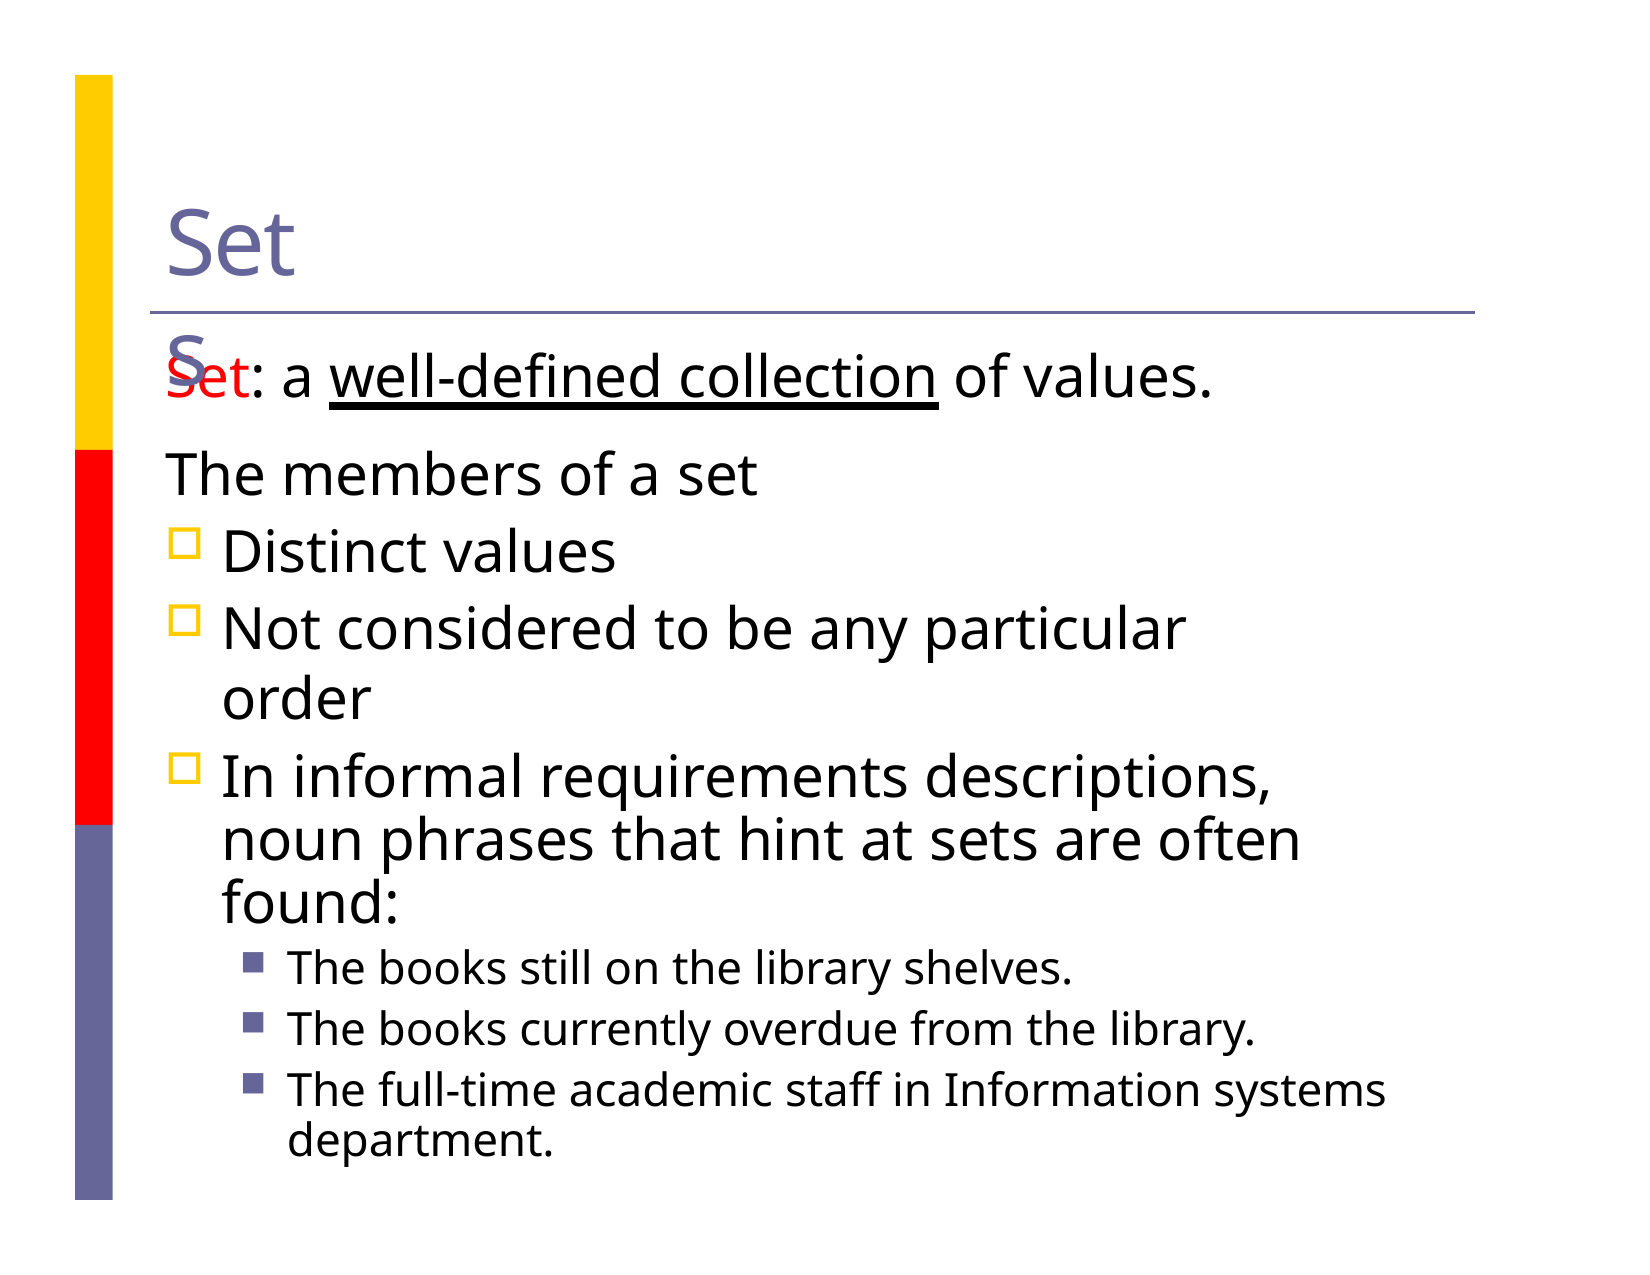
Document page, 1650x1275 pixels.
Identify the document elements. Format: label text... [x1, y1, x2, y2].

title Sets [163, 182, 313, 405]
text_box Set: a well-defined collection of values. The members of a set Distinct values Not considered to be any particular order In informal requirements descriptions, noun phrases that hint at sets are often found: The books still on the library shelves. The books currently overdue from the library. The full-time academic staff in Information systems department. [162, 308, 1484, 1166]
